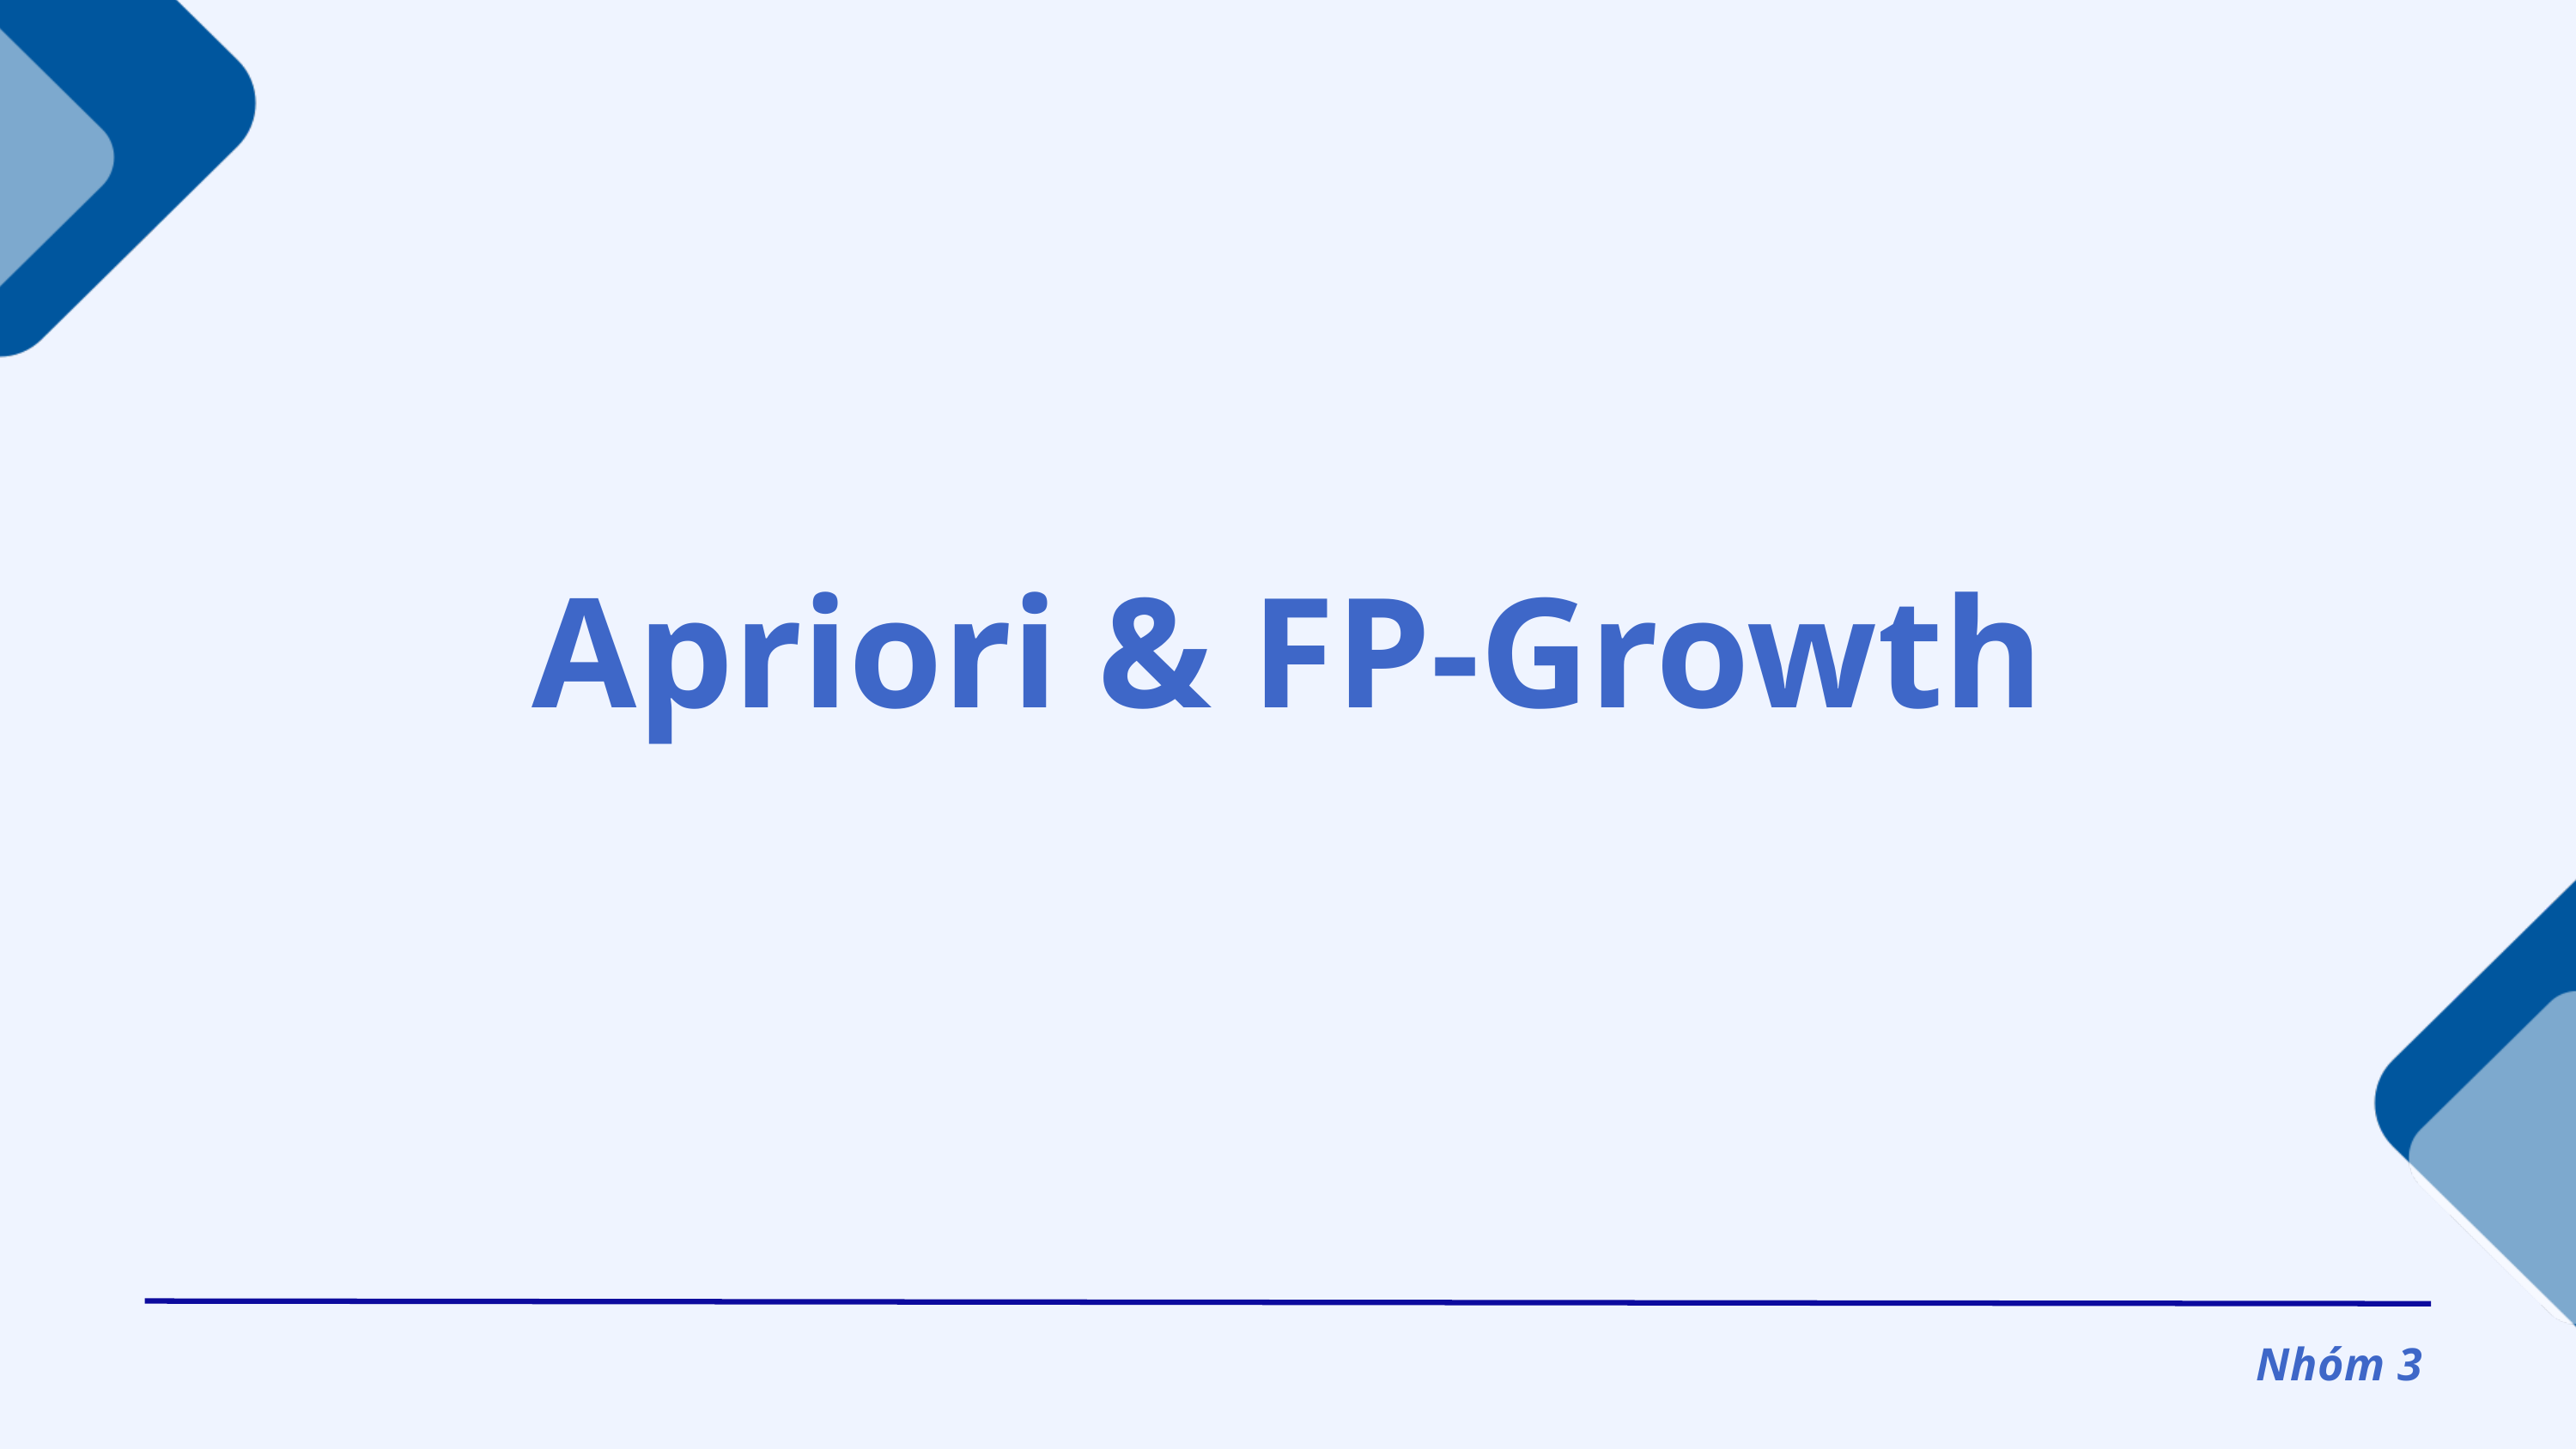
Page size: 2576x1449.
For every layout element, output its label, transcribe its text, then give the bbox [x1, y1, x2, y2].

text_box [0, 0, 262, 363]
text_box Apriori & FP-Growth [267, 603, 2309, 739]
text_box Nhóm 3 [2247, 1336, 2432, 1390]
text_box [2369, 844, 2576, 1363]
